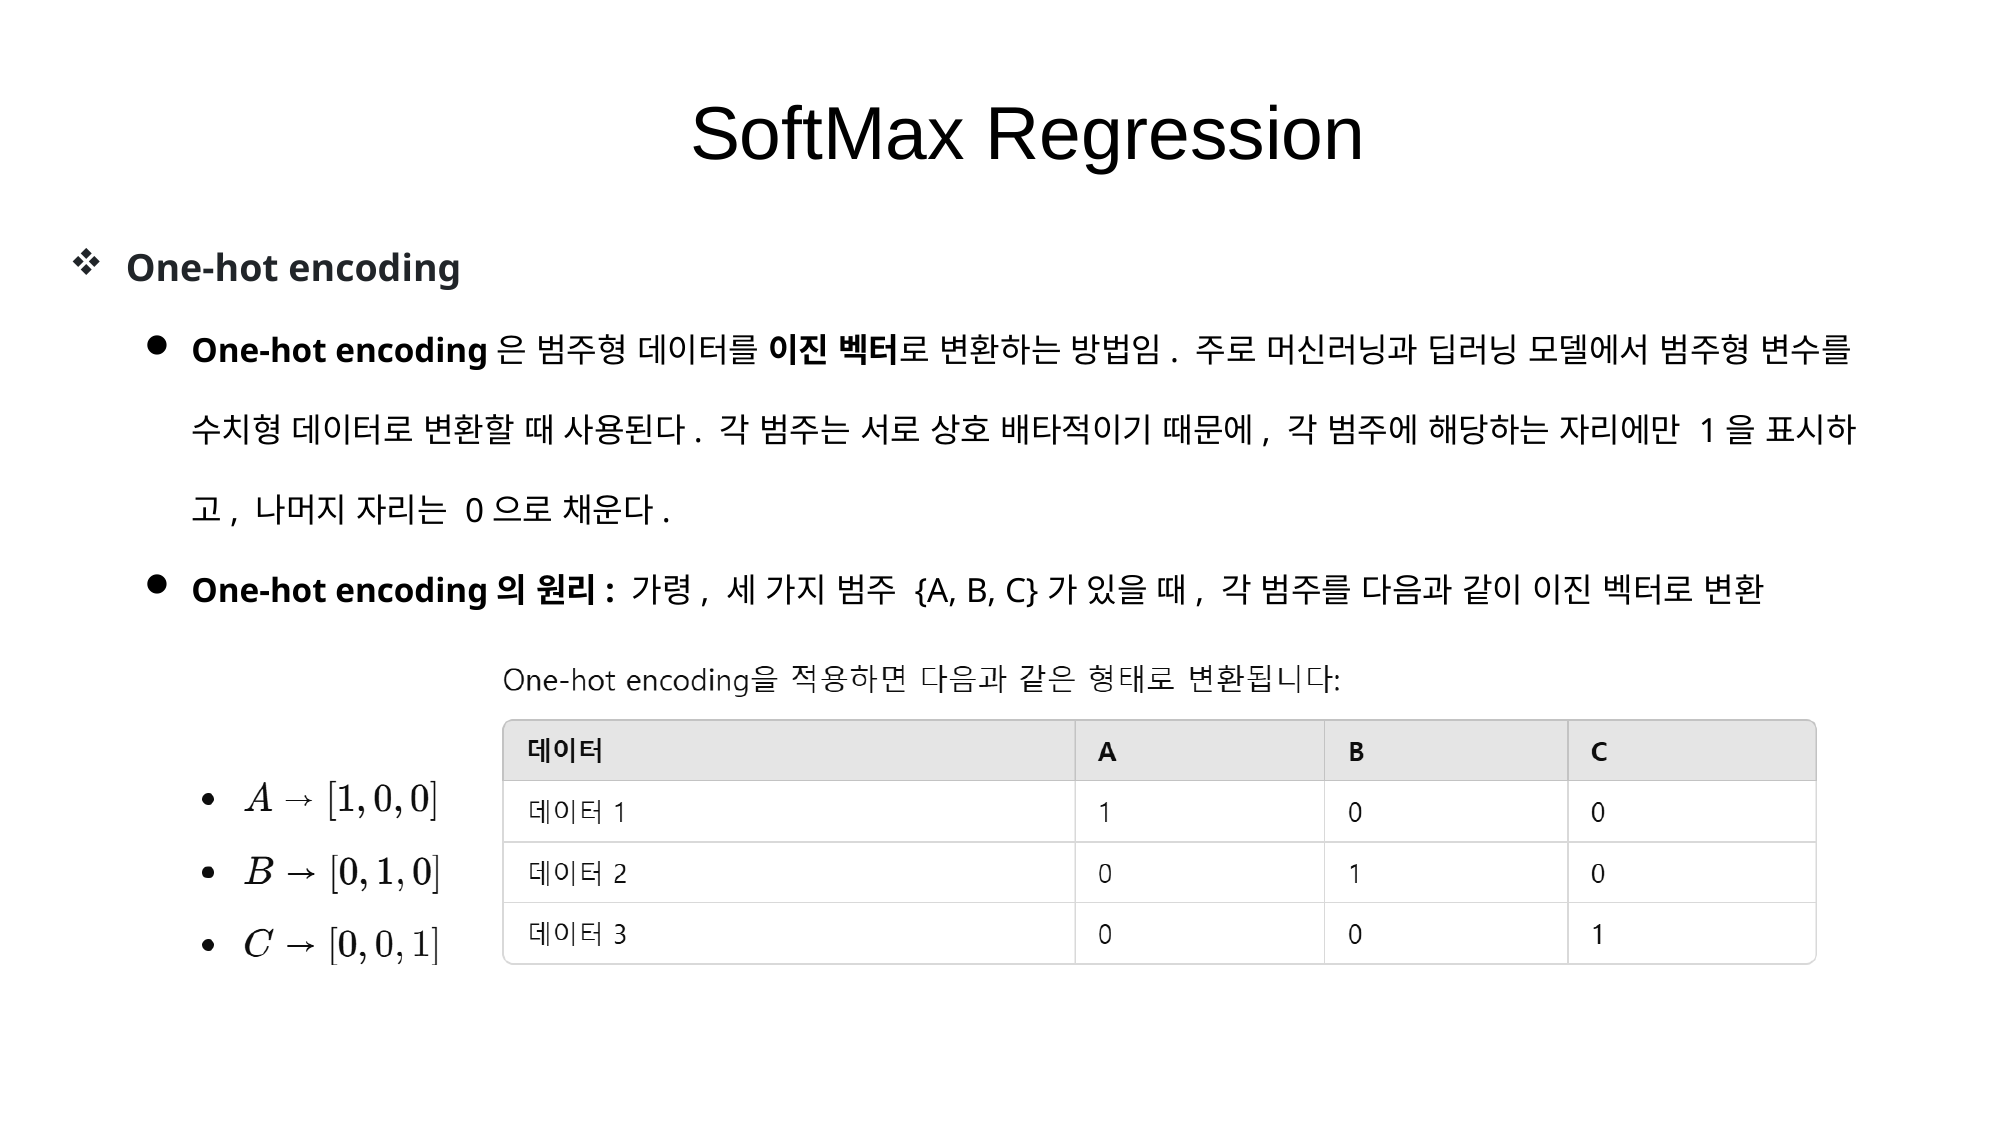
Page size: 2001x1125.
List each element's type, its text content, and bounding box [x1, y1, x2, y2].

text_box SoftMax Regression [675, 77, 1381, 183]
picture [495, 653, 1826, 971]
picture [190, 779, 454, 965]
text_box One-hot encoding One-hot encoding은 범주형 데이터를 이진 벡터로 변환하는 방법임. 주로 머신러닝과 딥러닝 모델에서 범주형 변수를 수치형 데이터로 변환할 때 사용된다. 각 범주는 서로 상호 배타적이기 때문에, 각 범주에 해당하는 자리에만 1을 표시하고, 나머지 자리는 0으로 채운다. One-hot encoding의 원리: 가령, 세 가지 범주 {A, B, C}가 있을 때, 각 범주를 다음과 같이 이진 벡터로 변환 [54, 191, 1911, 936]
